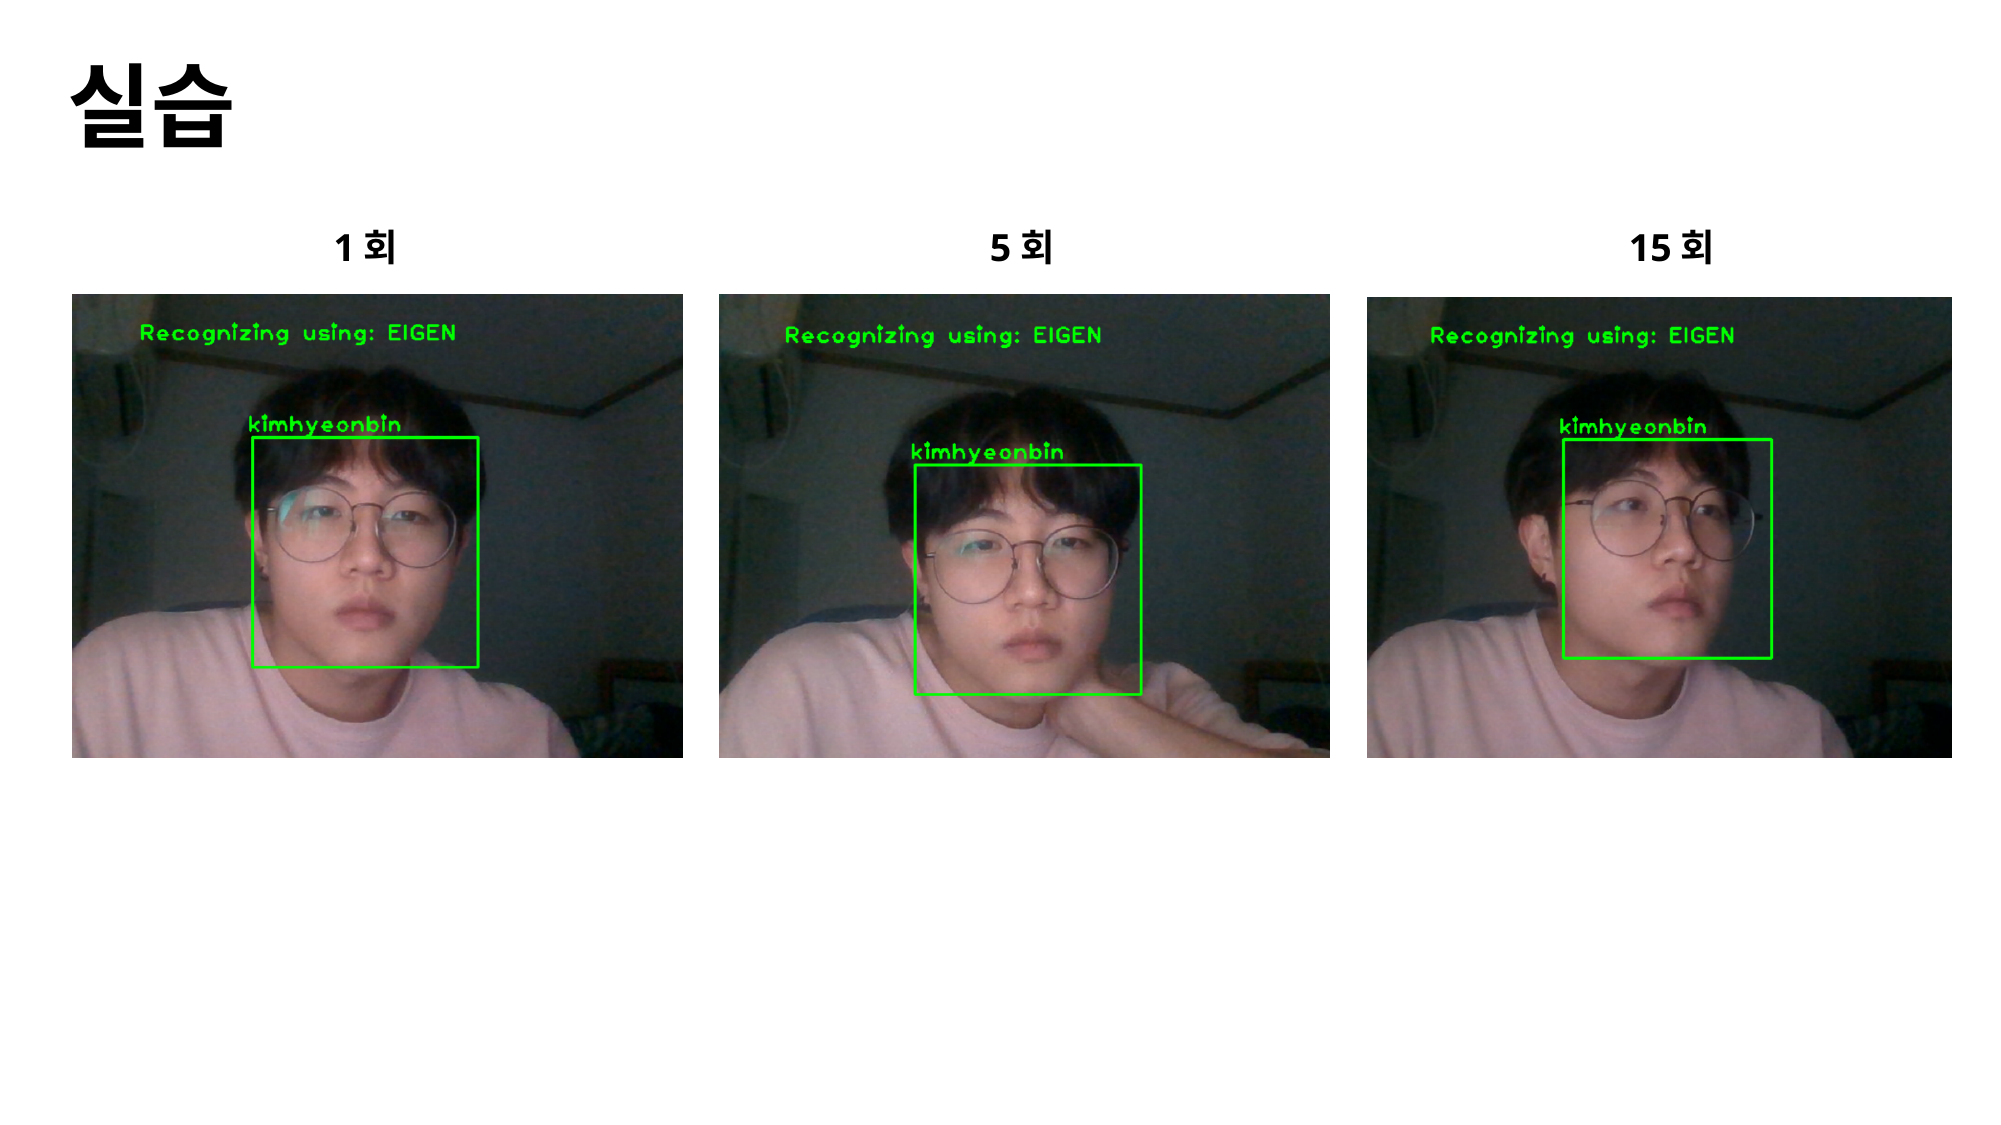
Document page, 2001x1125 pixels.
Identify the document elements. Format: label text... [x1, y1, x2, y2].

text_box 15회 [1614, 216, 1940, 277]
picture [1367, 297, 1952, 758]
picture [72, 294, 683, 758]
text_box 실습 [52, 41, 378, 167]
text_box 1회 [318, 216, 644, 277]
picture [719, 294, 1330, 758]
text_box 5회 [975, 216, 1300, 277]
